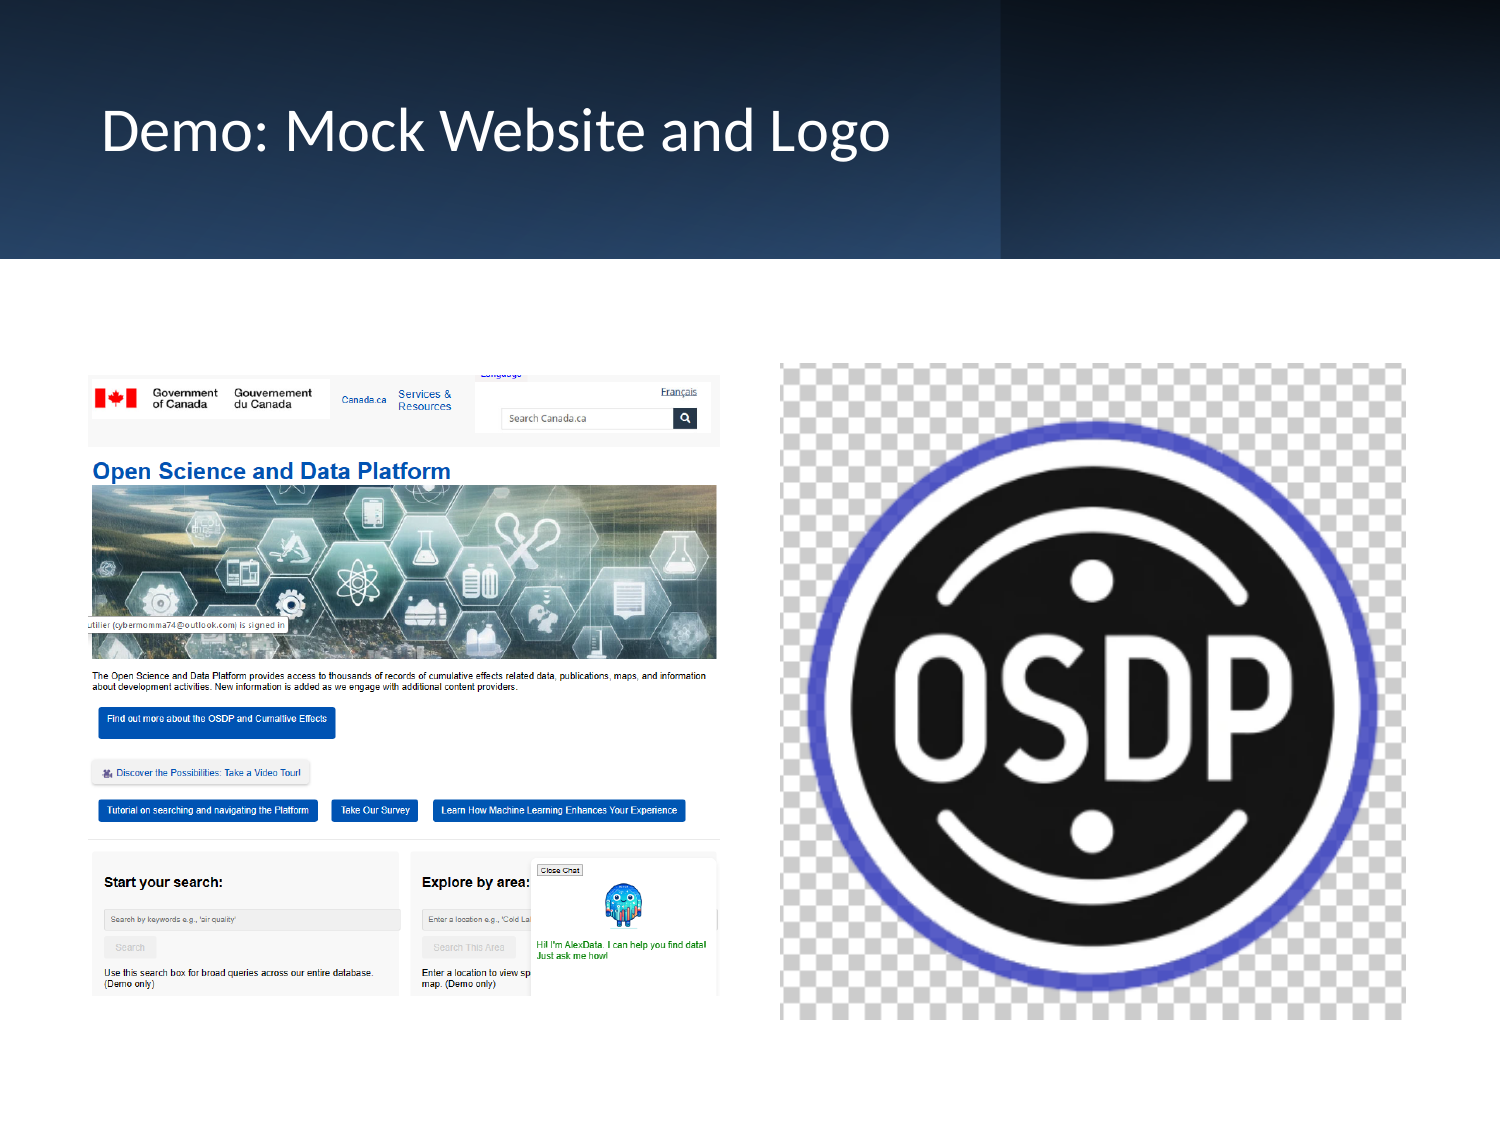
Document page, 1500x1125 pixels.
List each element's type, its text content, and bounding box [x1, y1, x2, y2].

text_box [1002, 0, 1500, 261]
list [87, 375, 720, 997]
text_box [0, 0, 469, 261]
picture [780, 363, 1407, 1020]
title Demo: Mock Website and Logo [86, 57, 959, 206]
text_box [0, 261, 1500, 1125]
text_box [469, 0, 1002, 261]
